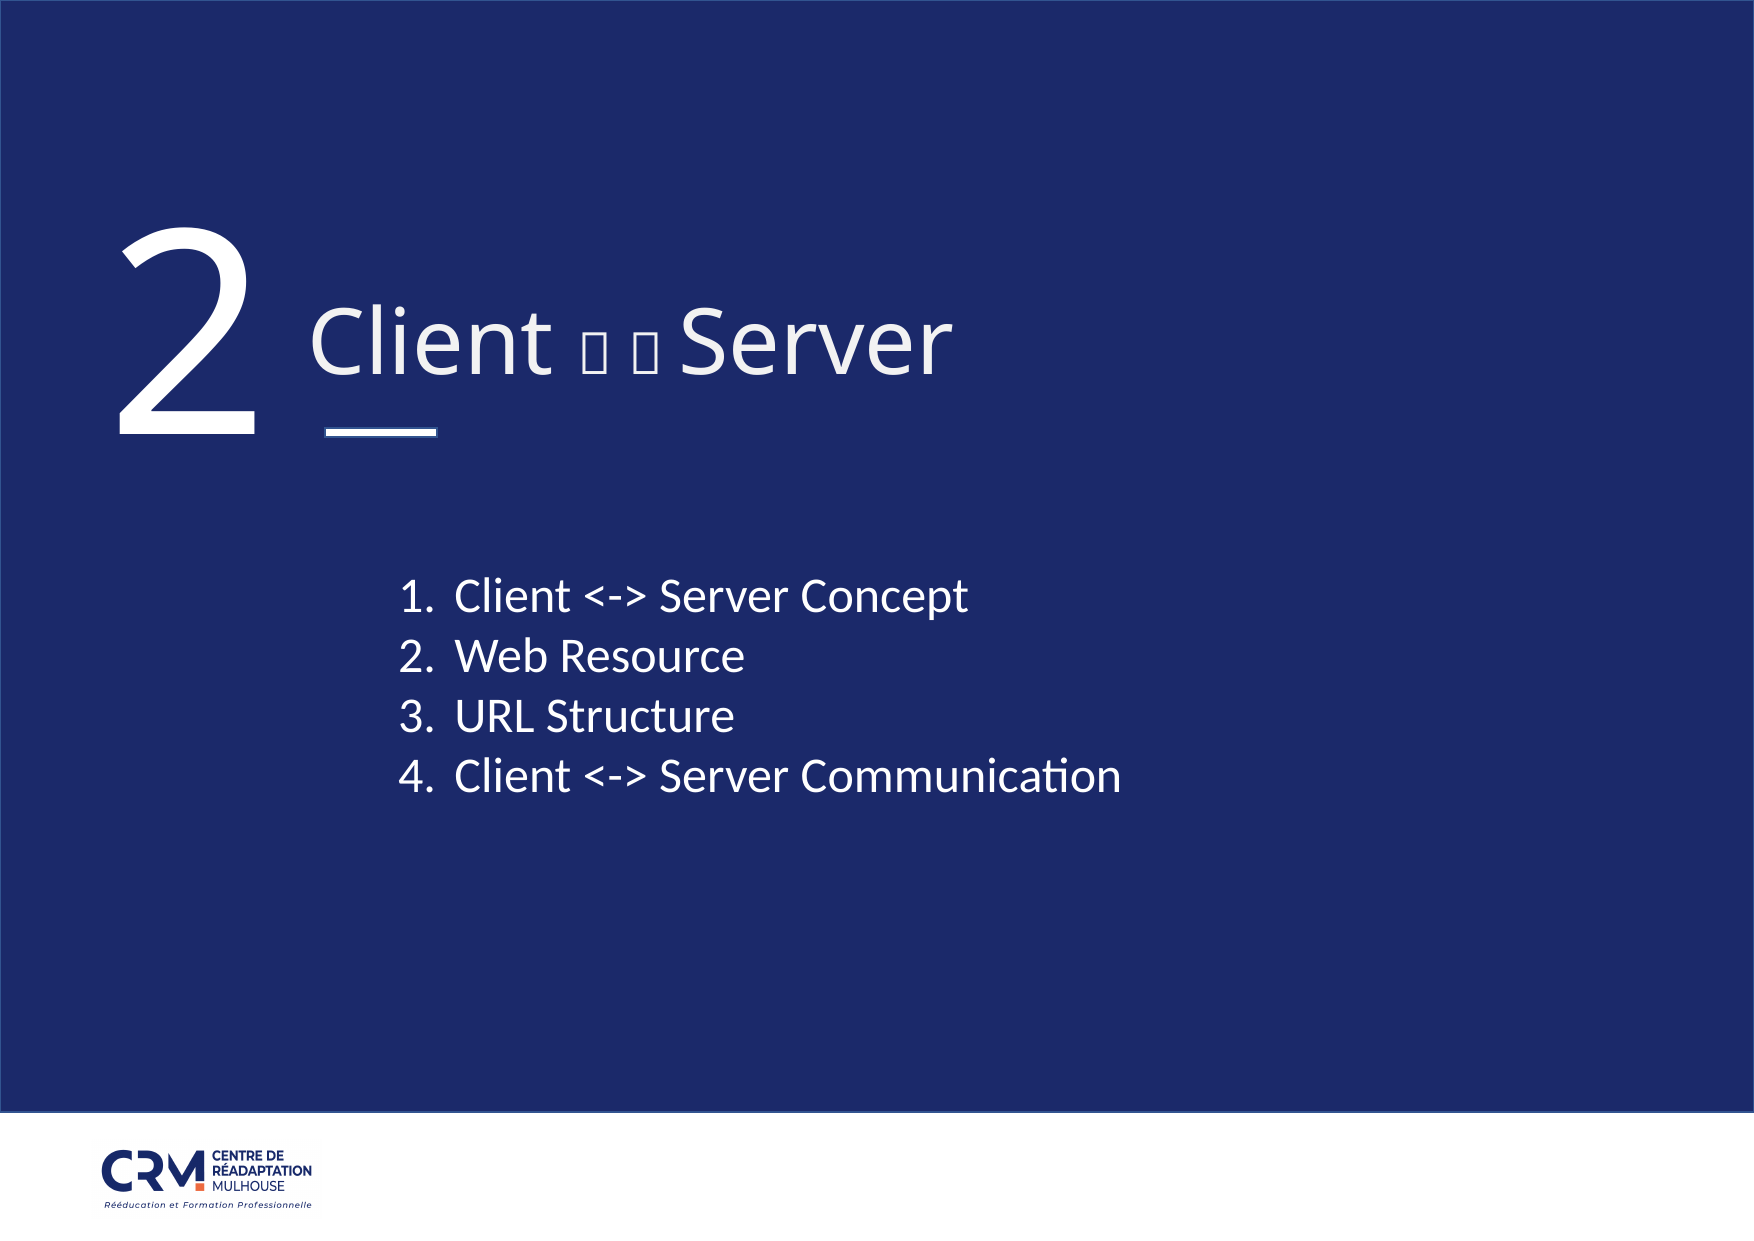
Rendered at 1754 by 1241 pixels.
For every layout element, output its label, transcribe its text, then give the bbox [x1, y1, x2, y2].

text_box Client <-> Server Concept Web Resource URL Structure Client <-> Server Communication [383, 554, 1138, 855]
title Client   Server [293, 287, 1593, 410]
picture [91, 1139, 322, 1219]
list 2 [91, 180, 293, 438]
